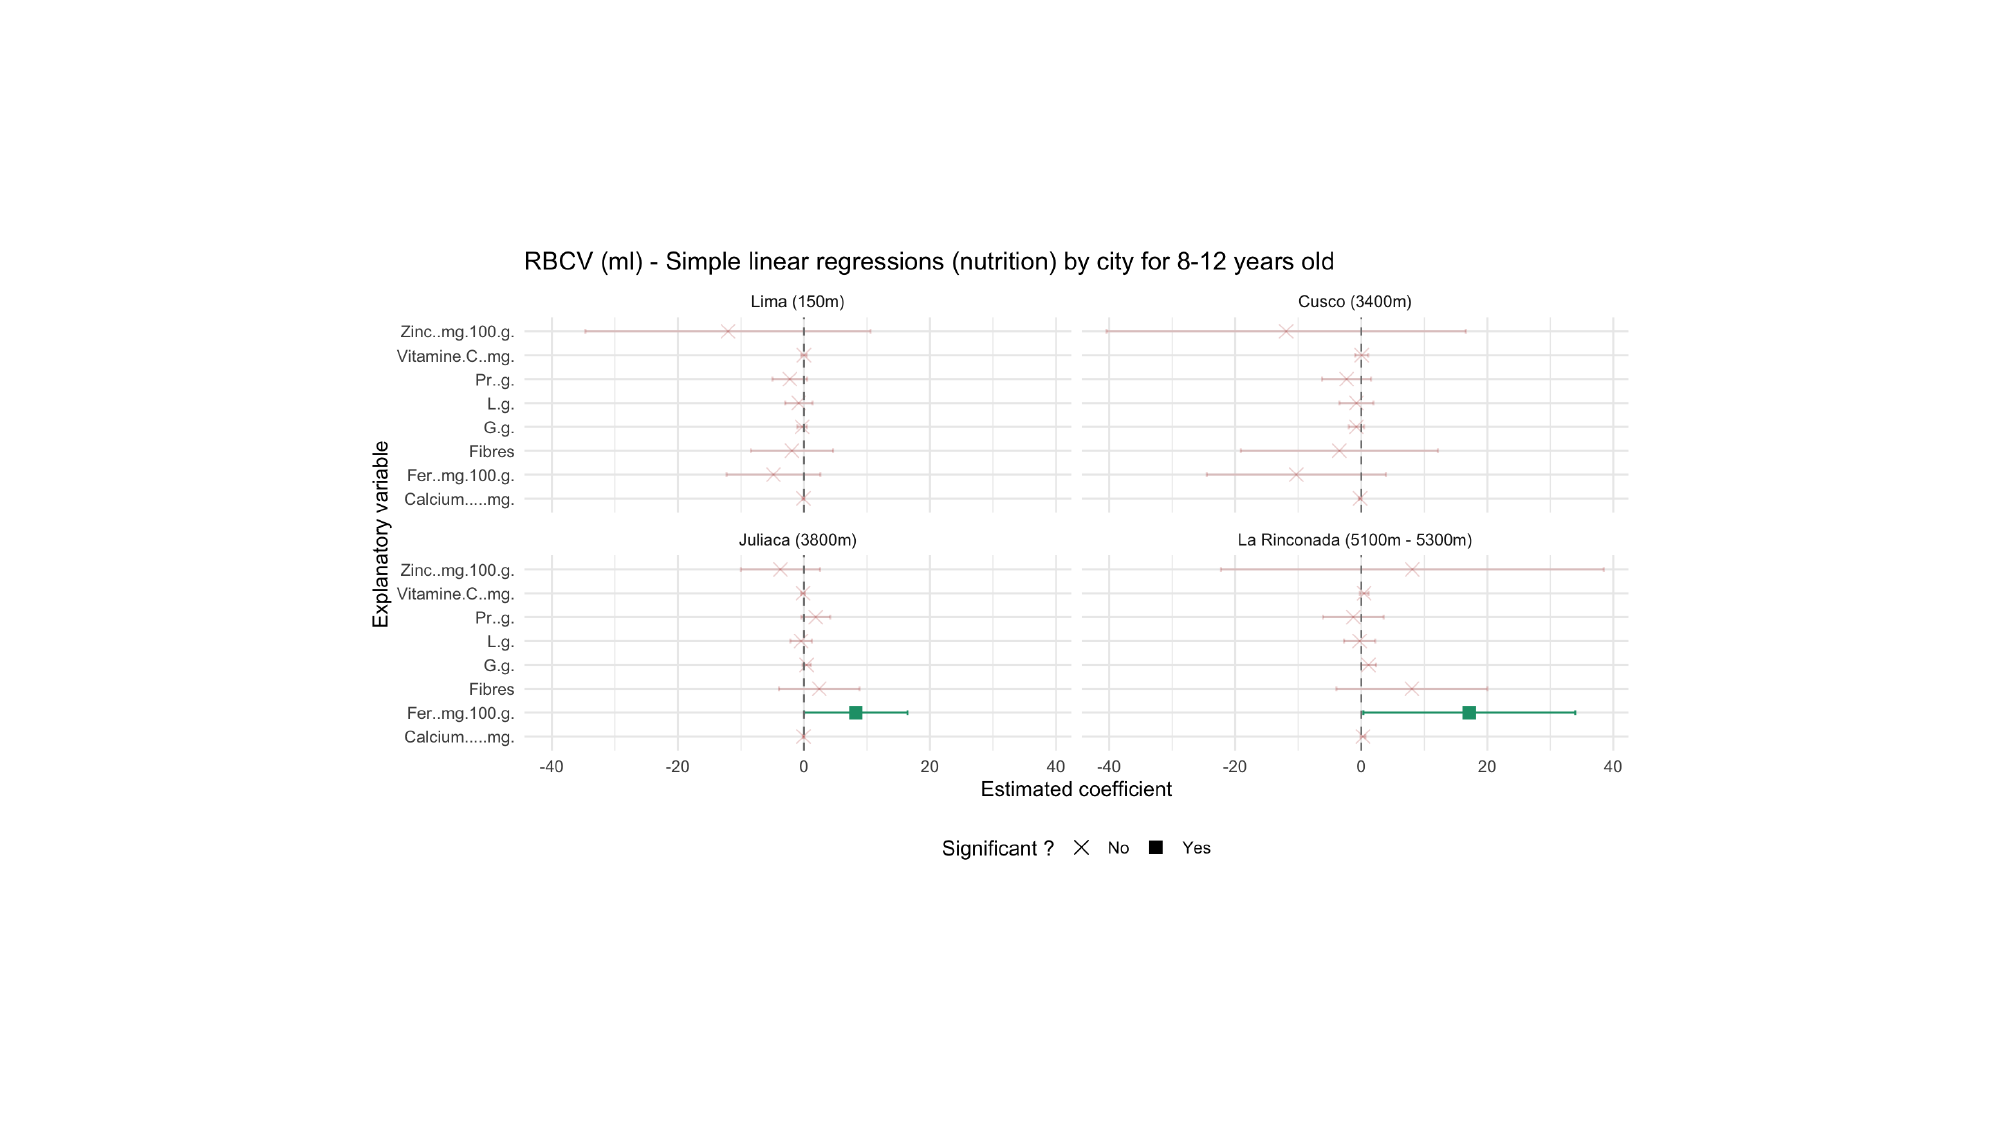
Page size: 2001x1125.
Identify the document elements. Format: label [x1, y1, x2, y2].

picture [361, 240, 1638, 884]
